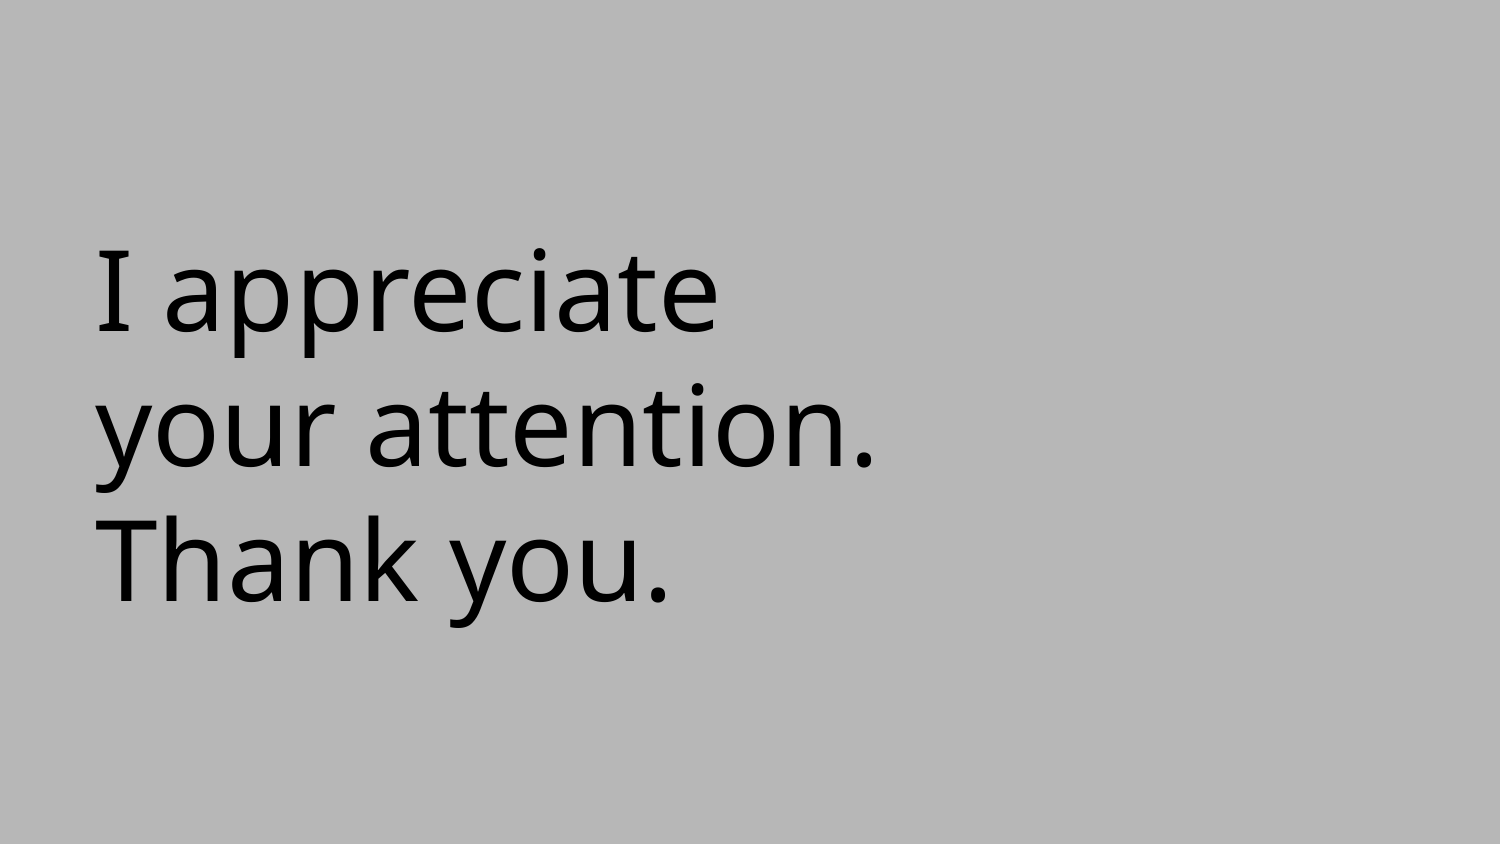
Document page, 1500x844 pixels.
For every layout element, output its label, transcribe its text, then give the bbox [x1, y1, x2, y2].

title I appreciate your attention. Thank you. [80, 86, 1000, 758]
